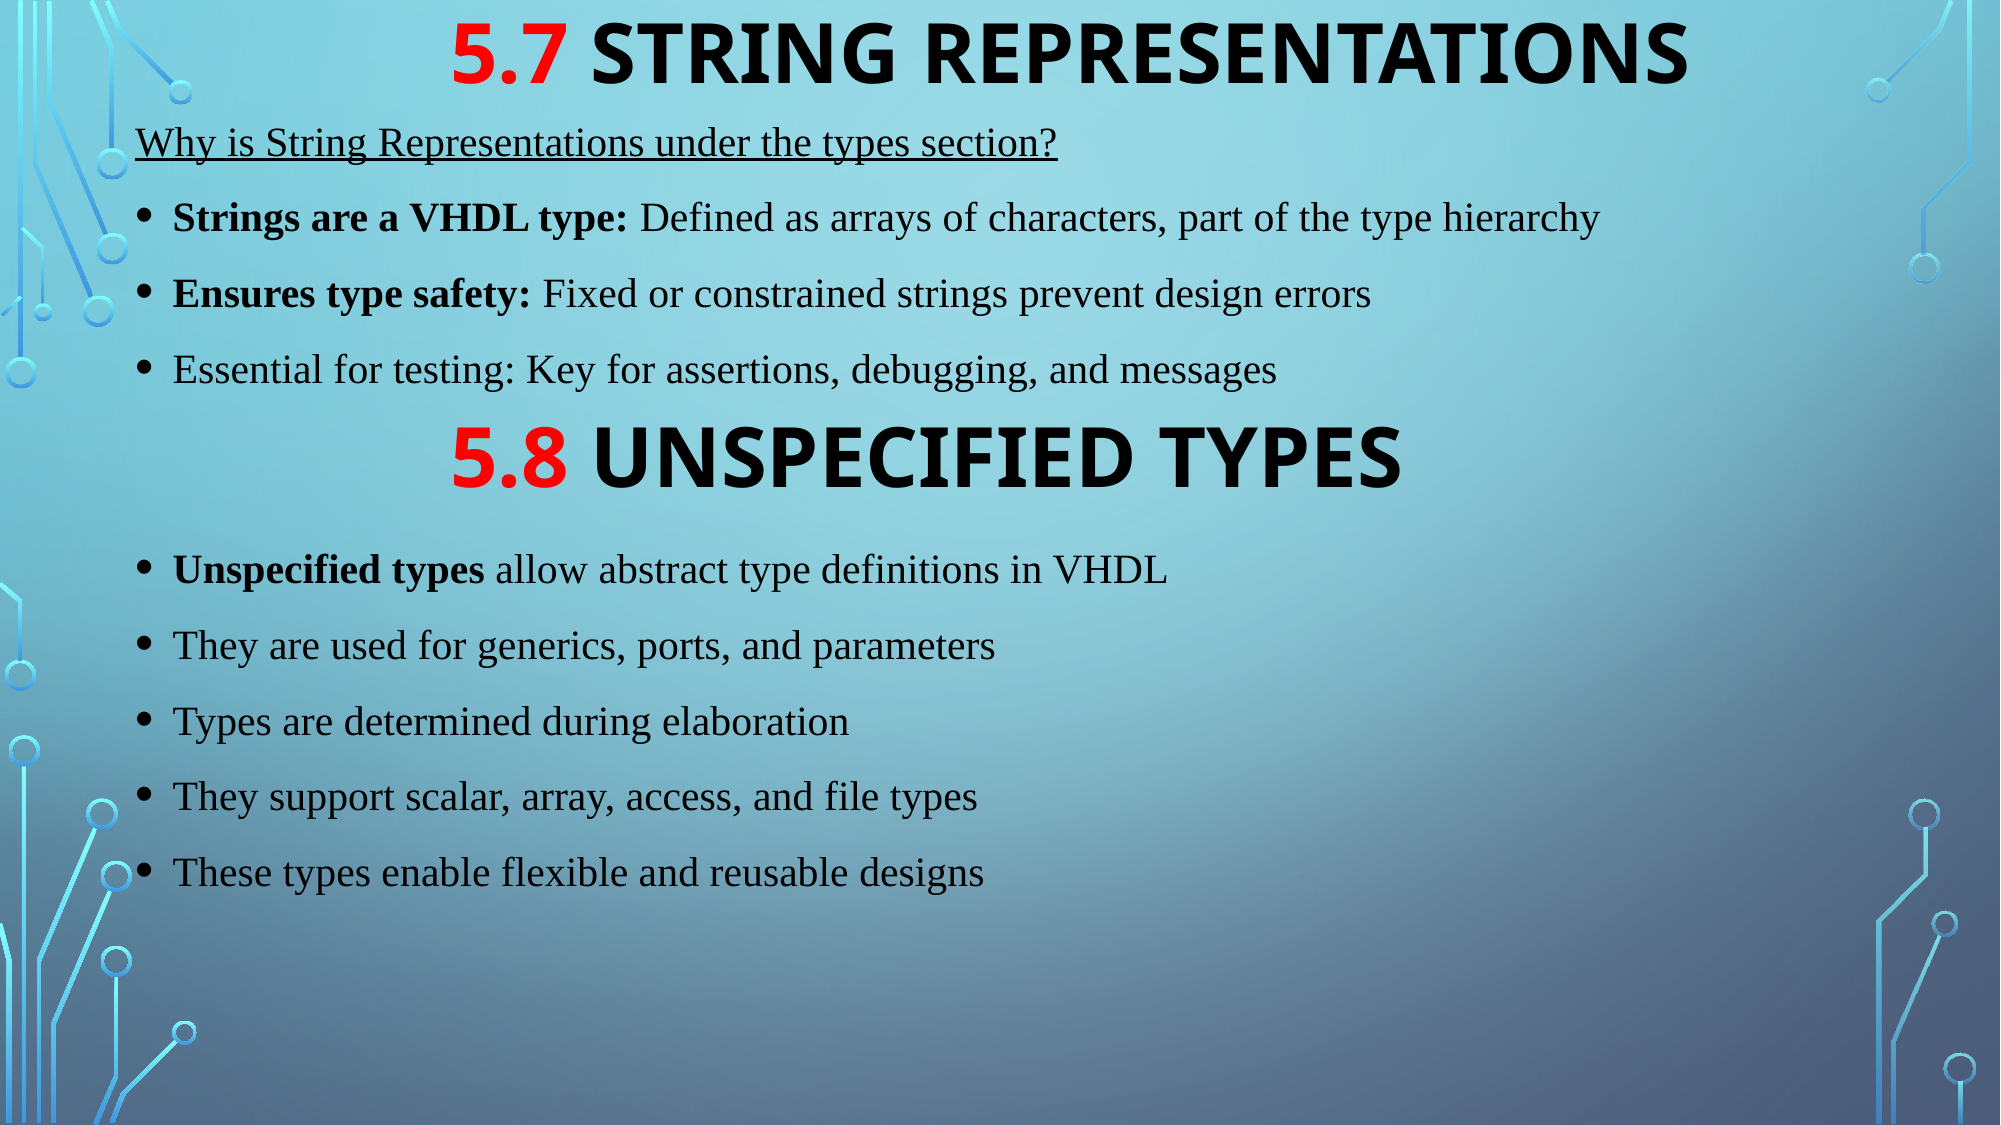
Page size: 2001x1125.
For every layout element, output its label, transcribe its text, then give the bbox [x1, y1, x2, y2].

text_box Unspecified types allow abstract type definitions in VHDL They are used for generics, ports, and parameters Types are determined during elaboration They support scalar, array, access, and file types These types enable flexible and reusable designs [120, 529, 1880, 1075]
list Why is String Representations under the types section? Strings are a VHDL type: Defined as arrays of characters, part of the type hierarchy Ensures type safety: Fixed or constrained strings prevent design errors Essential for testing: Key for assertions, debugging, and messages [120, 101, 1931, 403]
text_box 5.7 STRING REPRESENTATIONS [0, 0, 2000, 89]
text_box 5.8 UNSPECIFIED TYPES [0, 403, 2000, 493]
